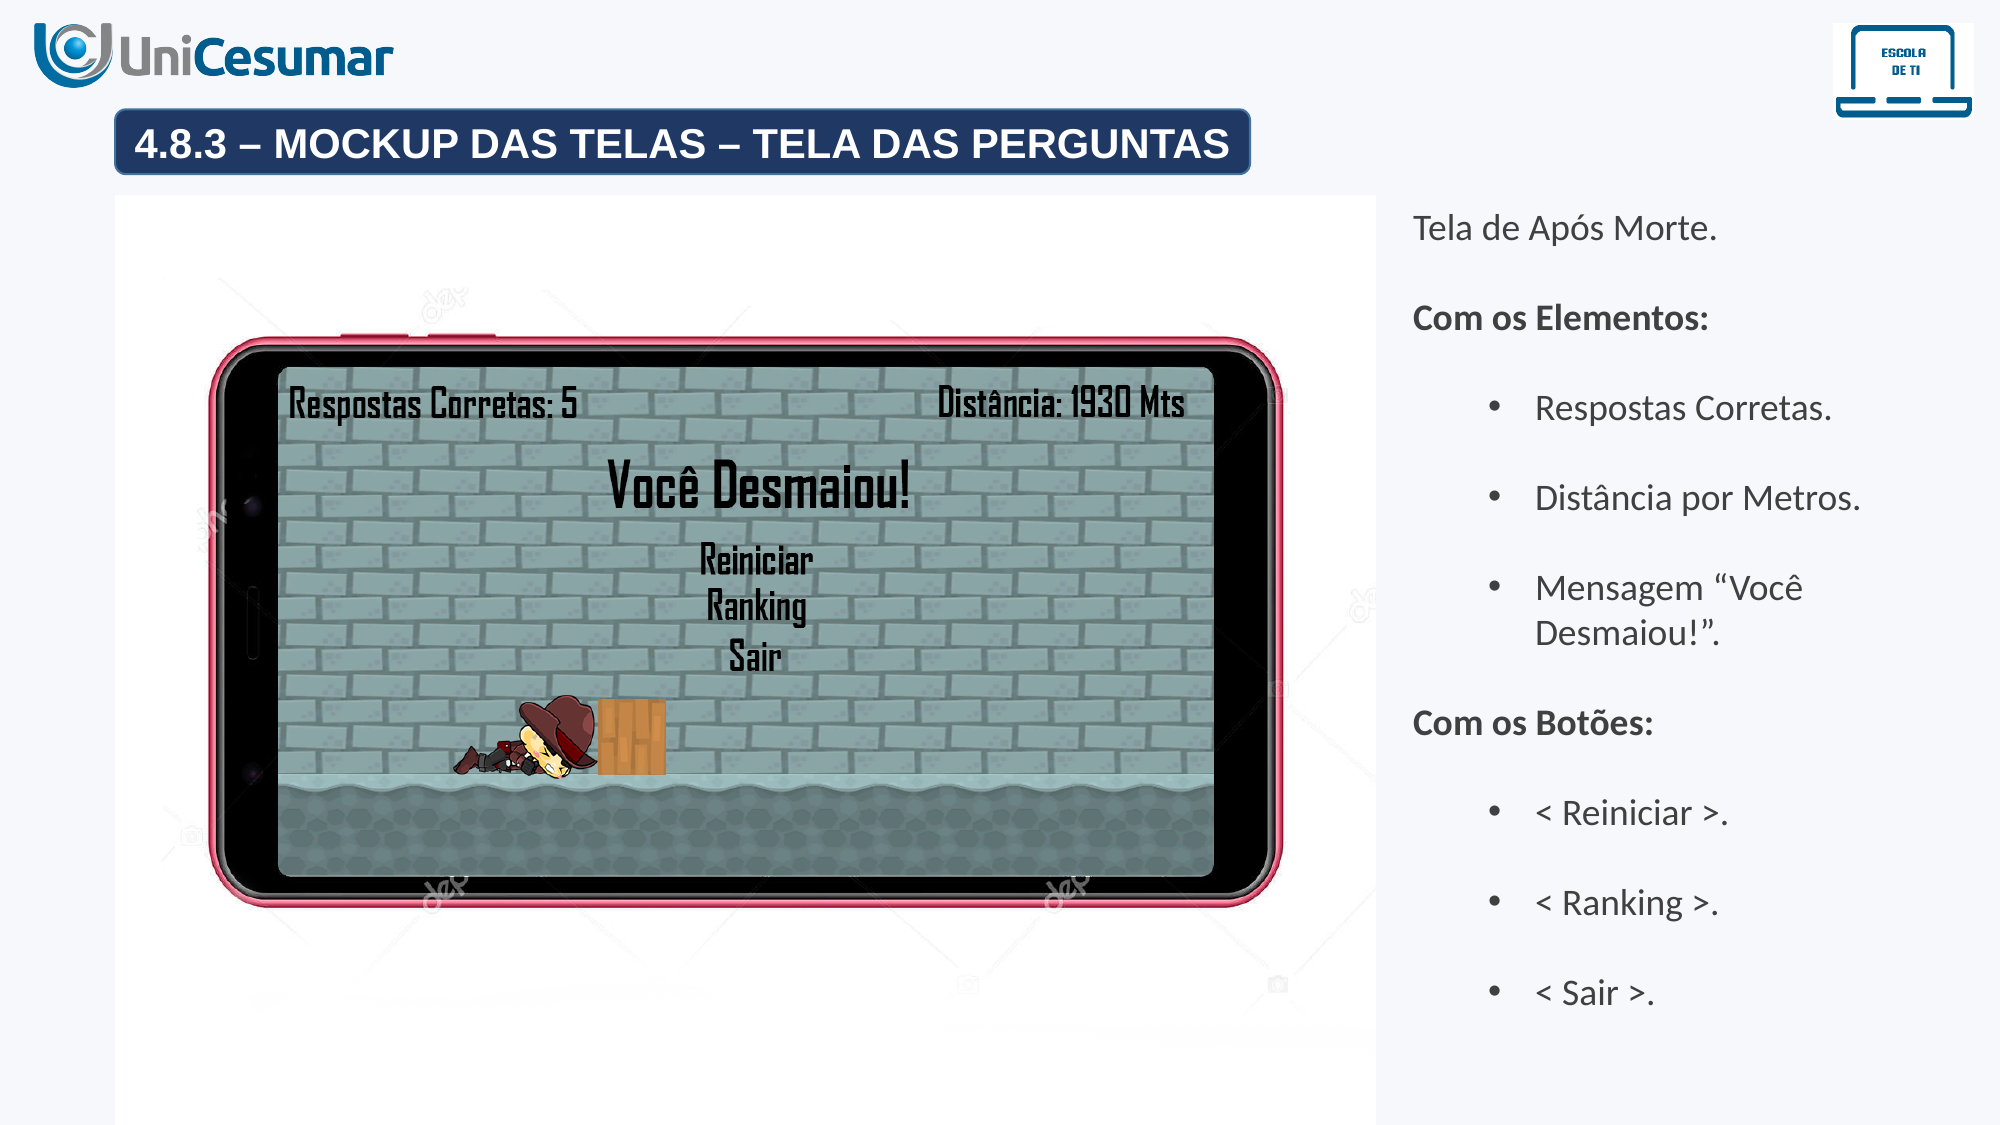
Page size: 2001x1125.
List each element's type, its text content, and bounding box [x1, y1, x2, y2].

picture [1833, 23, 1974, 120]
picture [34, 57, 72, 89]
picture [115, 195, 1376, 1125]
picture [46, 23, 394, 89]
text_box Tela de Após Morte. Com os Elementos: Respostas Corretas. Distância por Metros. Mensagem “Você Desmaiou!”. Com os Botões: < Reiniciar >. < Ranking >. < Sair >. [1398, 195, 1974, 1021]
text_box 4.8.3 – MOCKUP DAS TELAS – TELA DAS PERGUNTAS [114, 108, 1252, 176]
